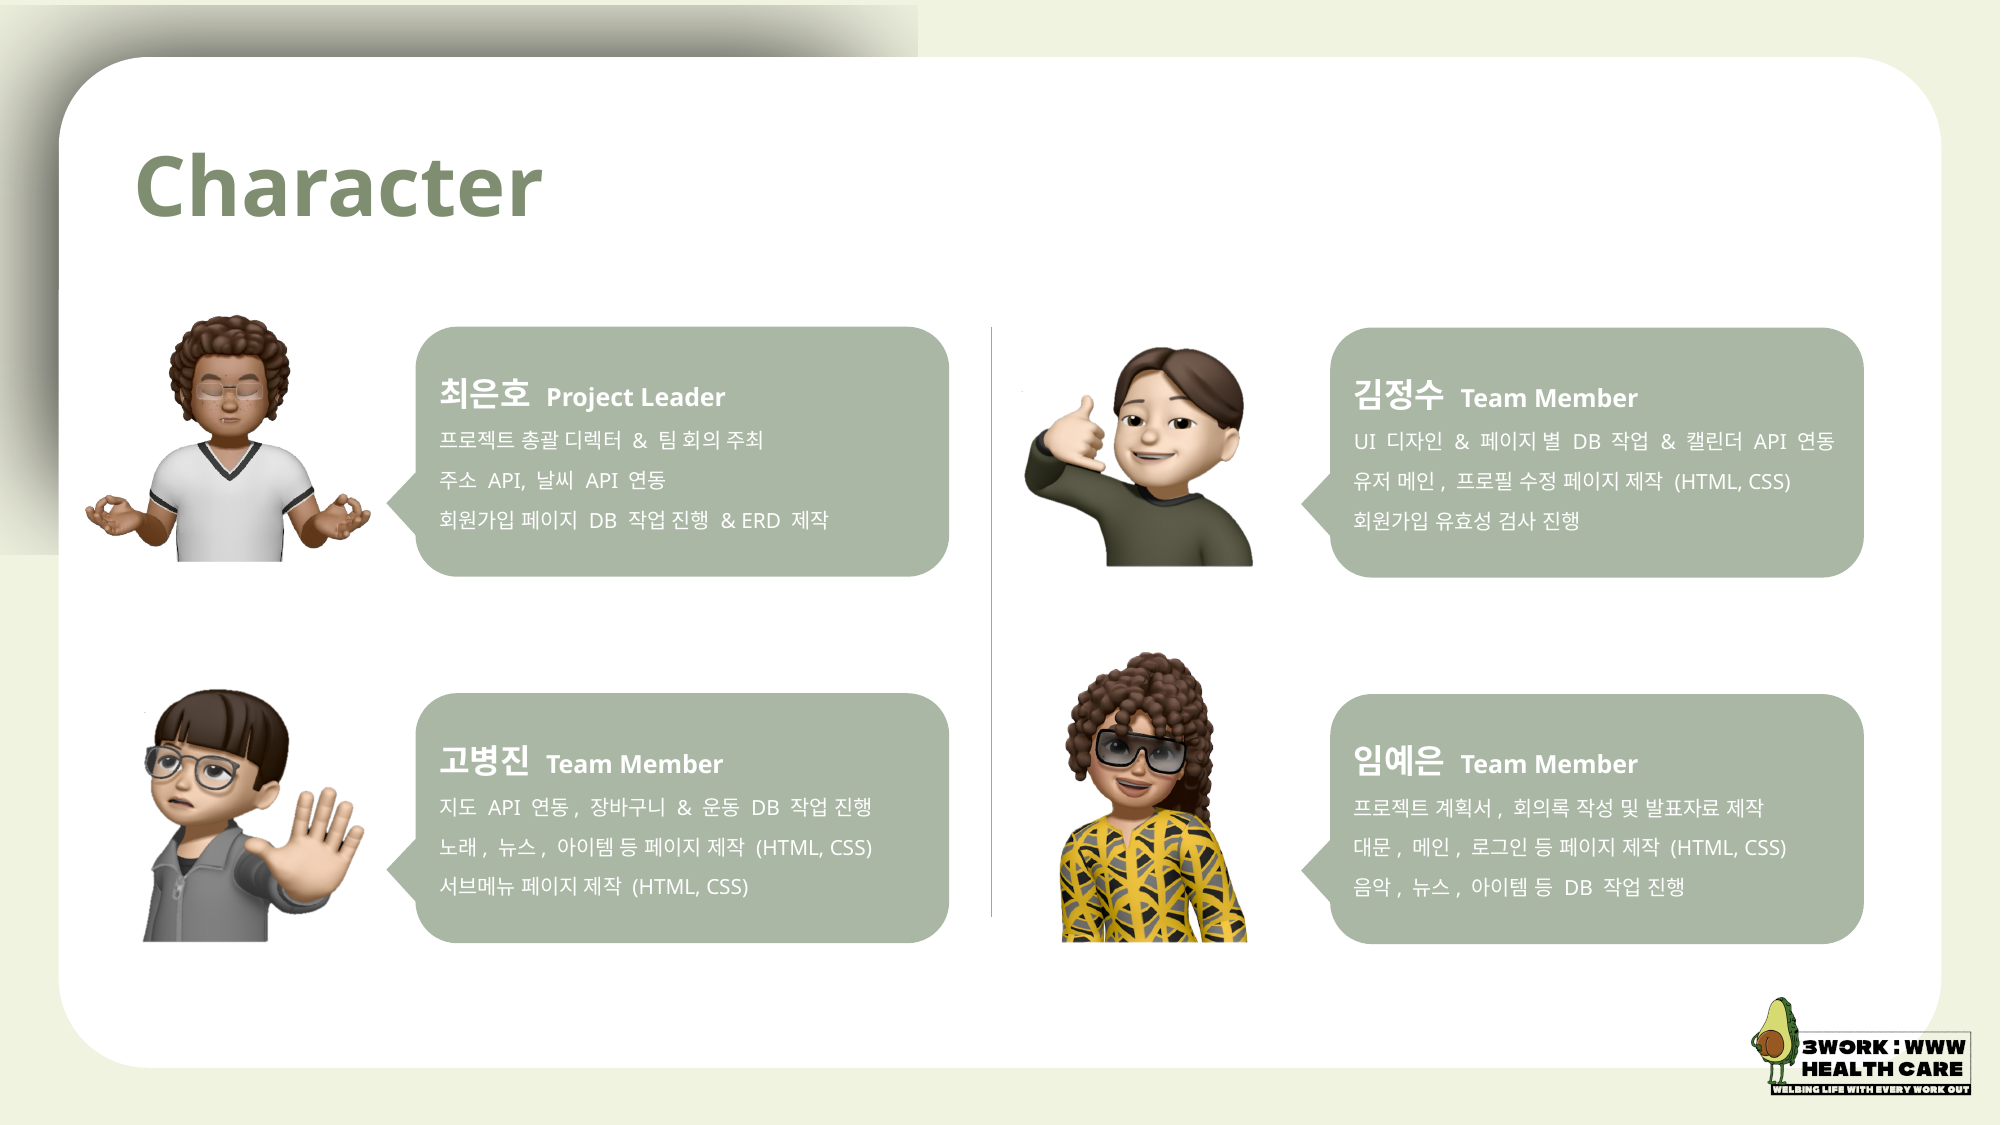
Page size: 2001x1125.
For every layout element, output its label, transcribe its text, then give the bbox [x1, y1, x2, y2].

text_box Character [118, 125, 632, 240]
text_box 임예은 Team Member 프로젝트 계획서, 회의록 작성 및 발표자료 제작 대문, 메인, 로그인 등 페이지 제작 (HTML, CSS) 음악, 뉴스, 아이템 등 DB 작업 진행 [1339, 709, 1855, 929]
picture [32, 640, 374, 989]
picture [1018, 297, 1290, 621]
text_box [1299, 326, 1865, 579]
text_box [1299, 692, 1865, 946]
text_box 최은호 Project Leader 프로젝트 총괄 디렉터 & 팀 회의 주최 주소 API, 날씨 API 연동 회원가입 페이지 DB 작업 진행 & ERD 제작 [424, 341, 941, 562]
text_box 고병진 Team Member 지도 API 연동, 장바구니 & 운동 DB 작업 진행 노래, 뉴스, 아이템 등 페이지 제작 (HTML, CSS) 서브메뉴 페이지 제작 (HTML, CSS) [424, 708, 941, 928]
text_box [384, 325, 951, 578]
picture [1059, 652, 1248, 944]
picture [1747, 991, 1975, 1100]
text_box [384, 692, 951, 945]
text_box [57, 56, 1943, 1069]
picture [84, 271, 375, 562]
text_box 김정수 Team Member UI 디자인 & 페이지 별 DB 작업 & 캘린더 API 연동 유저 메인, 프로필 수정 페이지 제작 (HTML, CSS) 회원가입 유효성 검사 진행 [1339, 342, 1855, 563]
